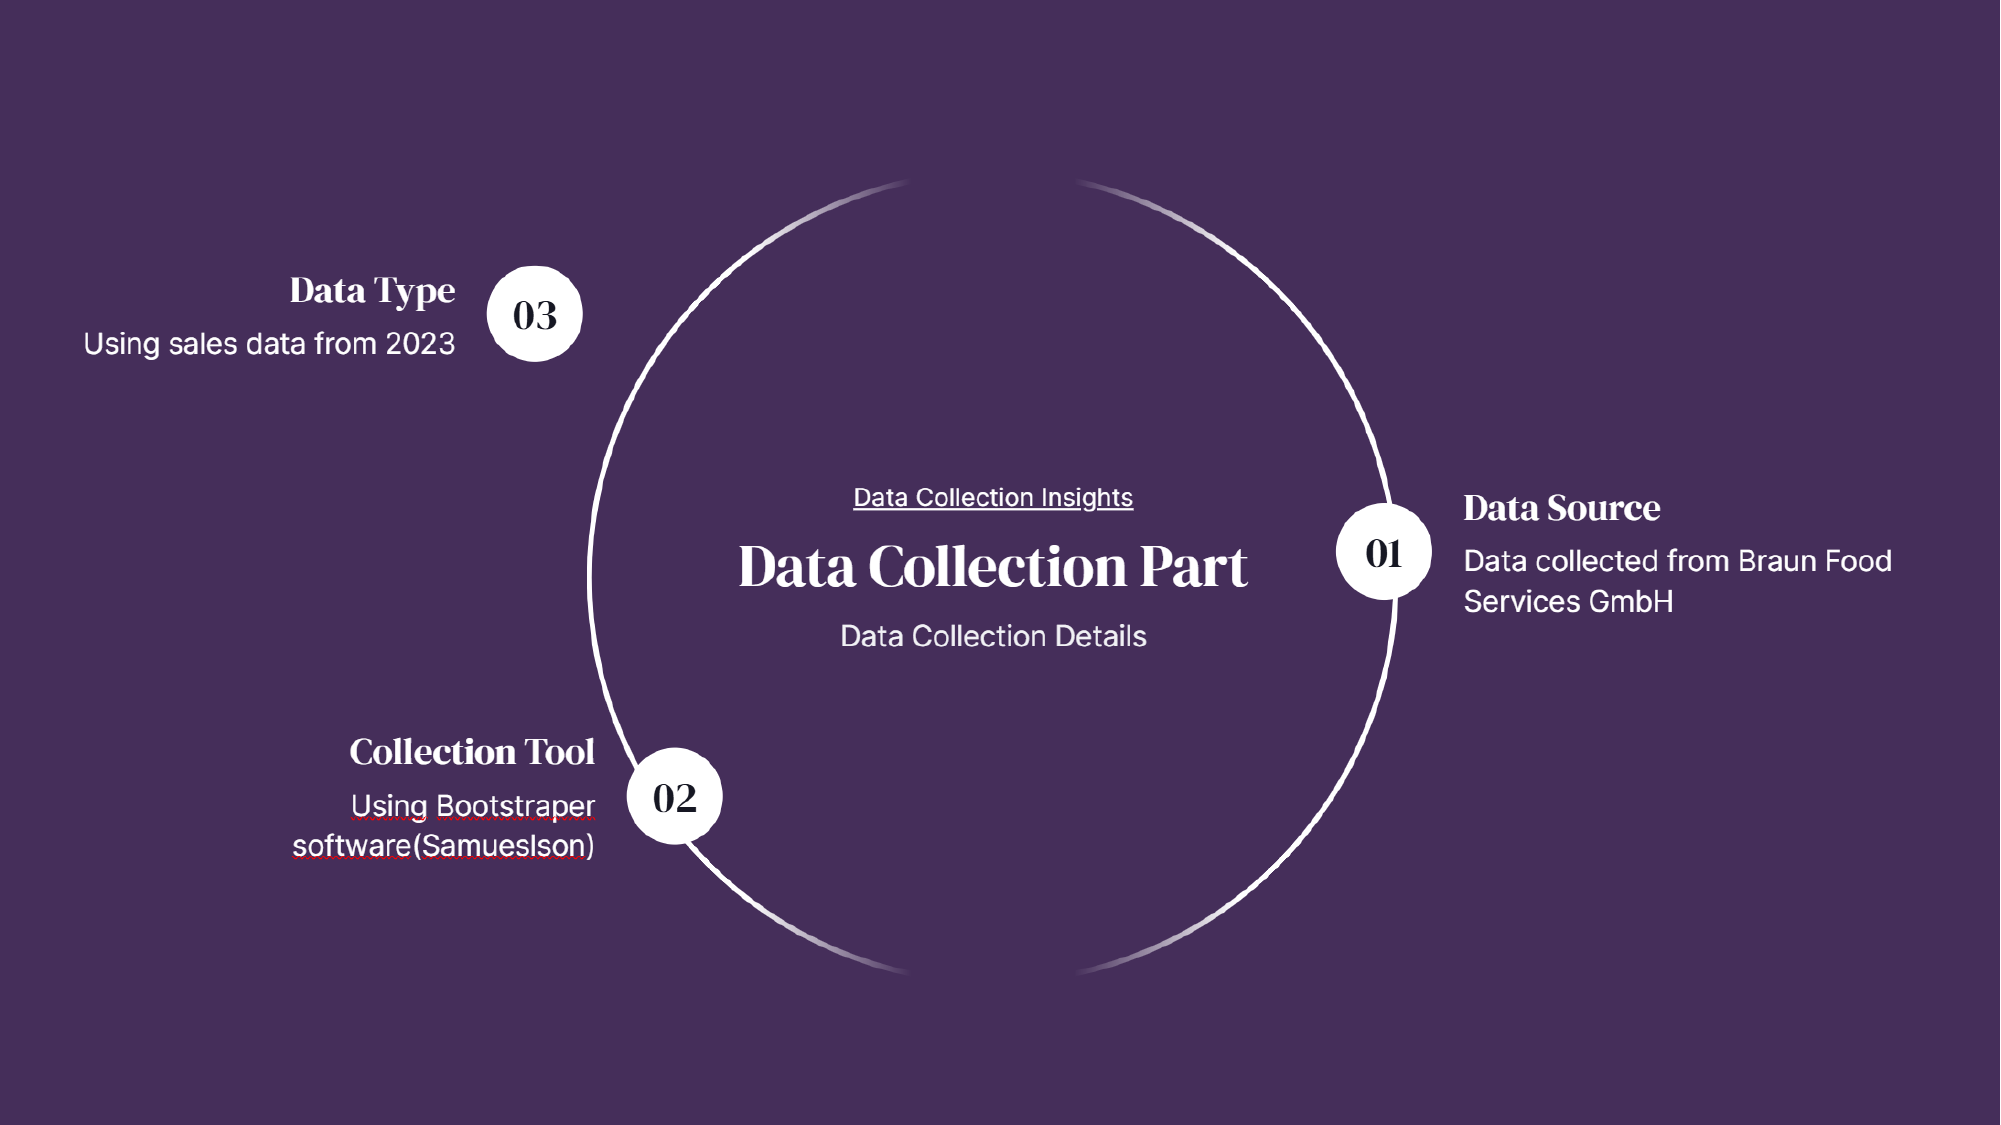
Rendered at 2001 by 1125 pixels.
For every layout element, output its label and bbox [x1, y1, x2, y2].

list [0, 0, 2000, 1125]
